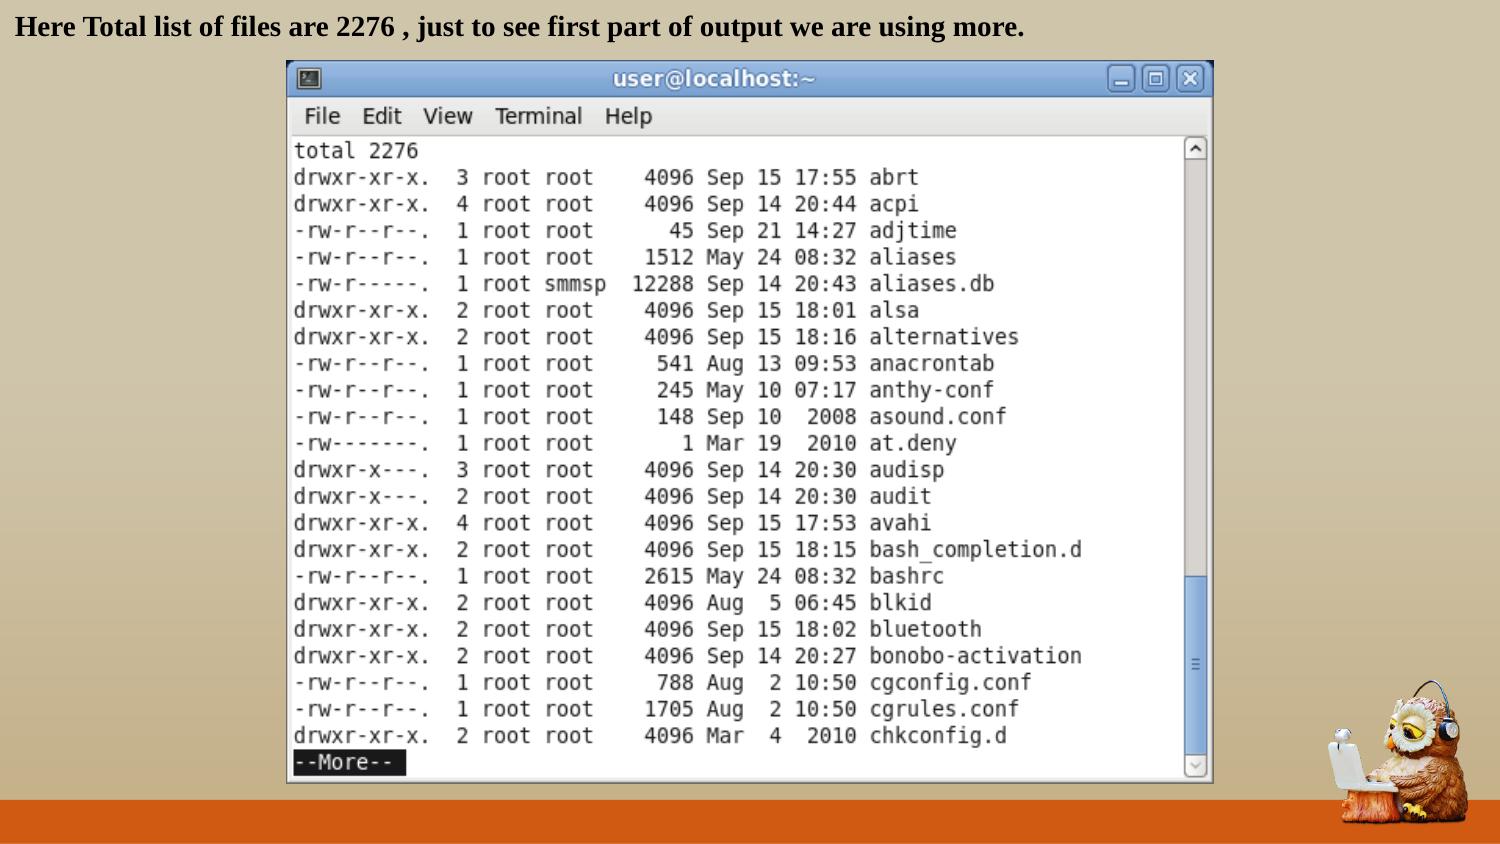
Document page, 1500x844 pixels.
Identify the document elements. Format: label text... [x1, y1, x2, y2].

list Here Total list of files are 2276 , just to see first part of output we are using more. [0, 0, 1500, 800]
picture [286, 59, 1214, 784]
picture [1328, 800, 1468, 826]
